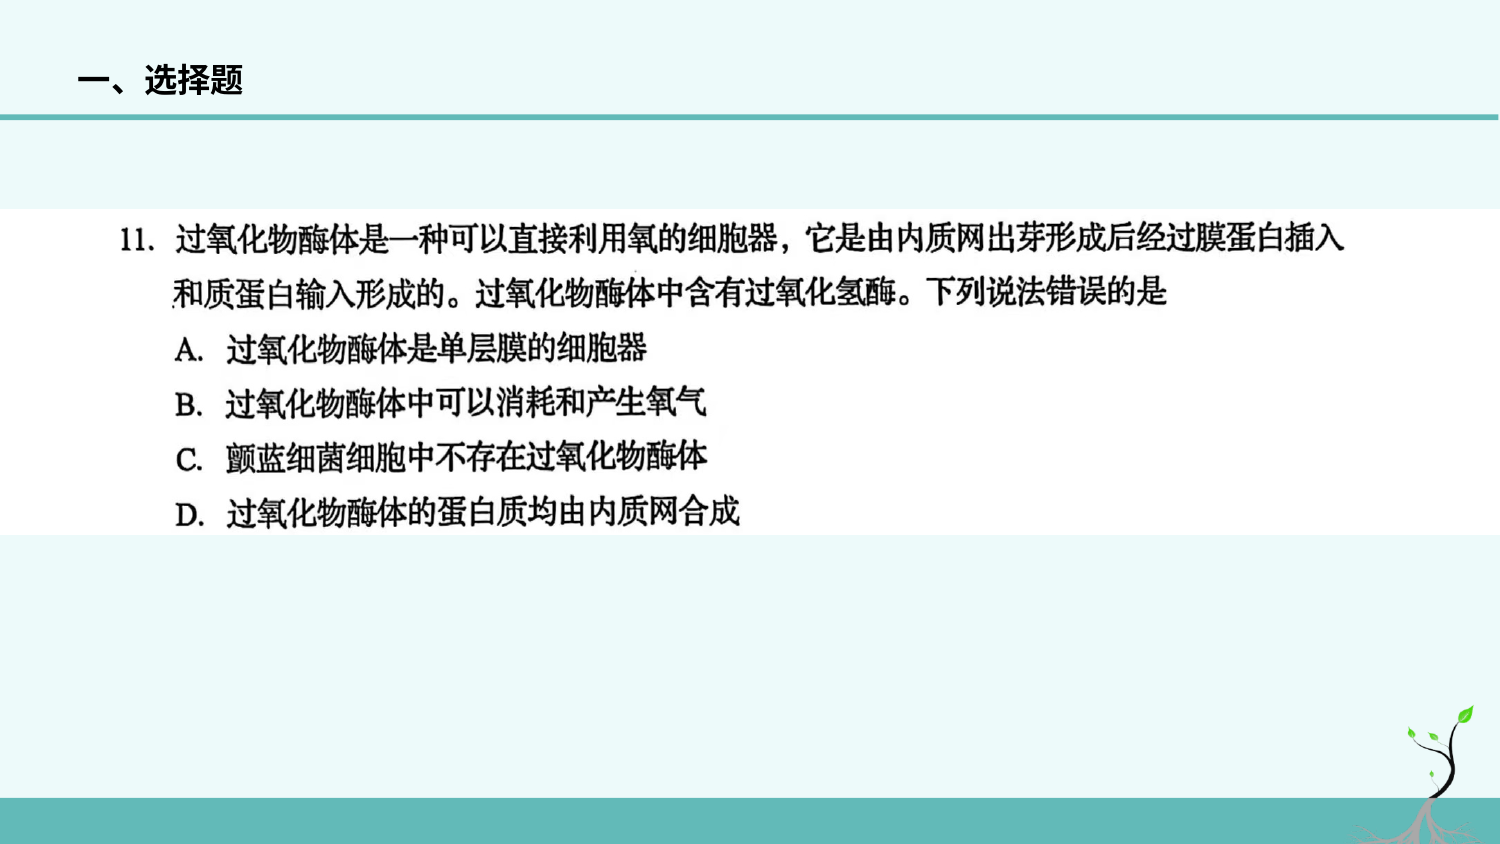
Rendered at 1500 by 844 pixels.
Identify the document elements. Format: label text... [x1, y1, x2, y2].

text_box 一、选择题 [63, 40, 260, 107]
picture [0, 209, 1500, 535]
picture [1280, 701, 1490, 844]
